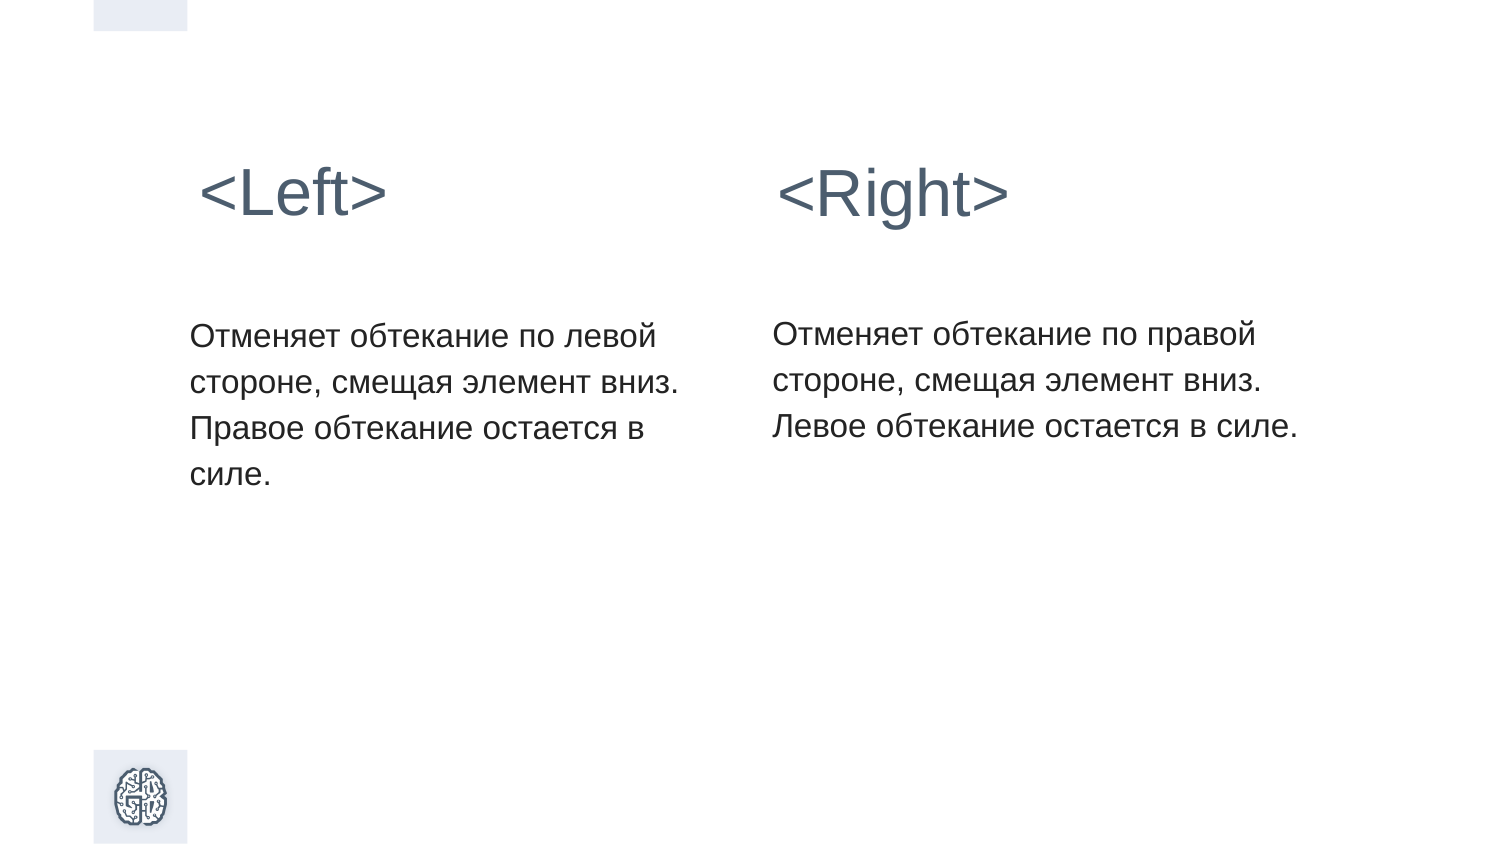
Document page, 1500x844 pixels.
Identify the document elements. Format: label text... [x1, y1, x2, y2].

text_box <Right> [762, 95, 1311, 284]
text_box Отменяет обтекание по правой стороне, смещая элемент вниз. Левое обтекание остается в силе. [767, 301, 1311, 748]
text_box <Left> [184, 94, 747, 282]
list Отменяет обтекание по левой стороне, смещая элемент вниз. Правое обтекание остается в силе. [185, 303, 728, 750]
picture [106, 760, 175, 834]
